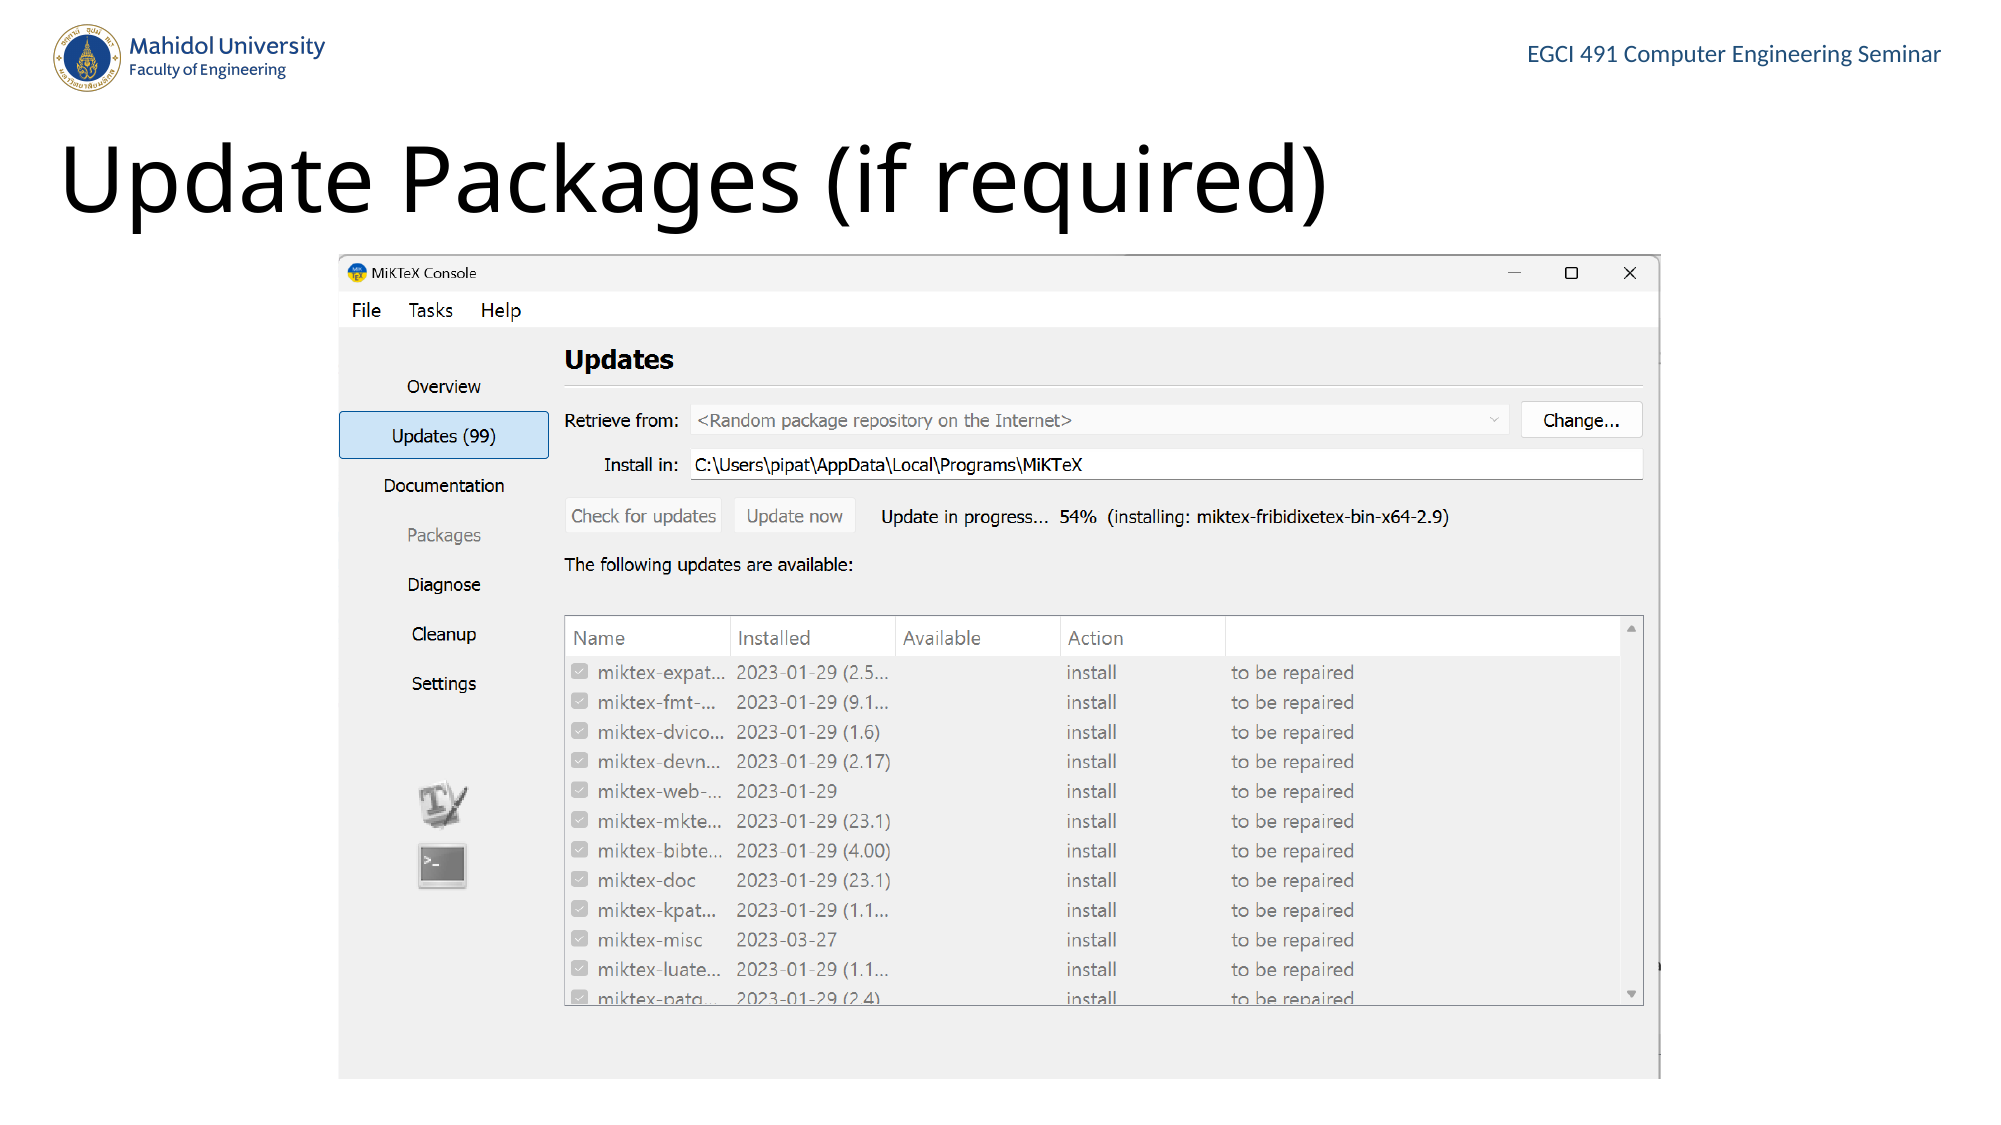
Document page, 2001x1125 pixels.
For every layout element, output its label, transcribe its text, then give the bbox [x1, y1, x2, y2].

picture [42, 18, 334, 97]
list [338, 254, 1661, 1079]
title Update Packages (if required) [43, 111, 1958, 255]
